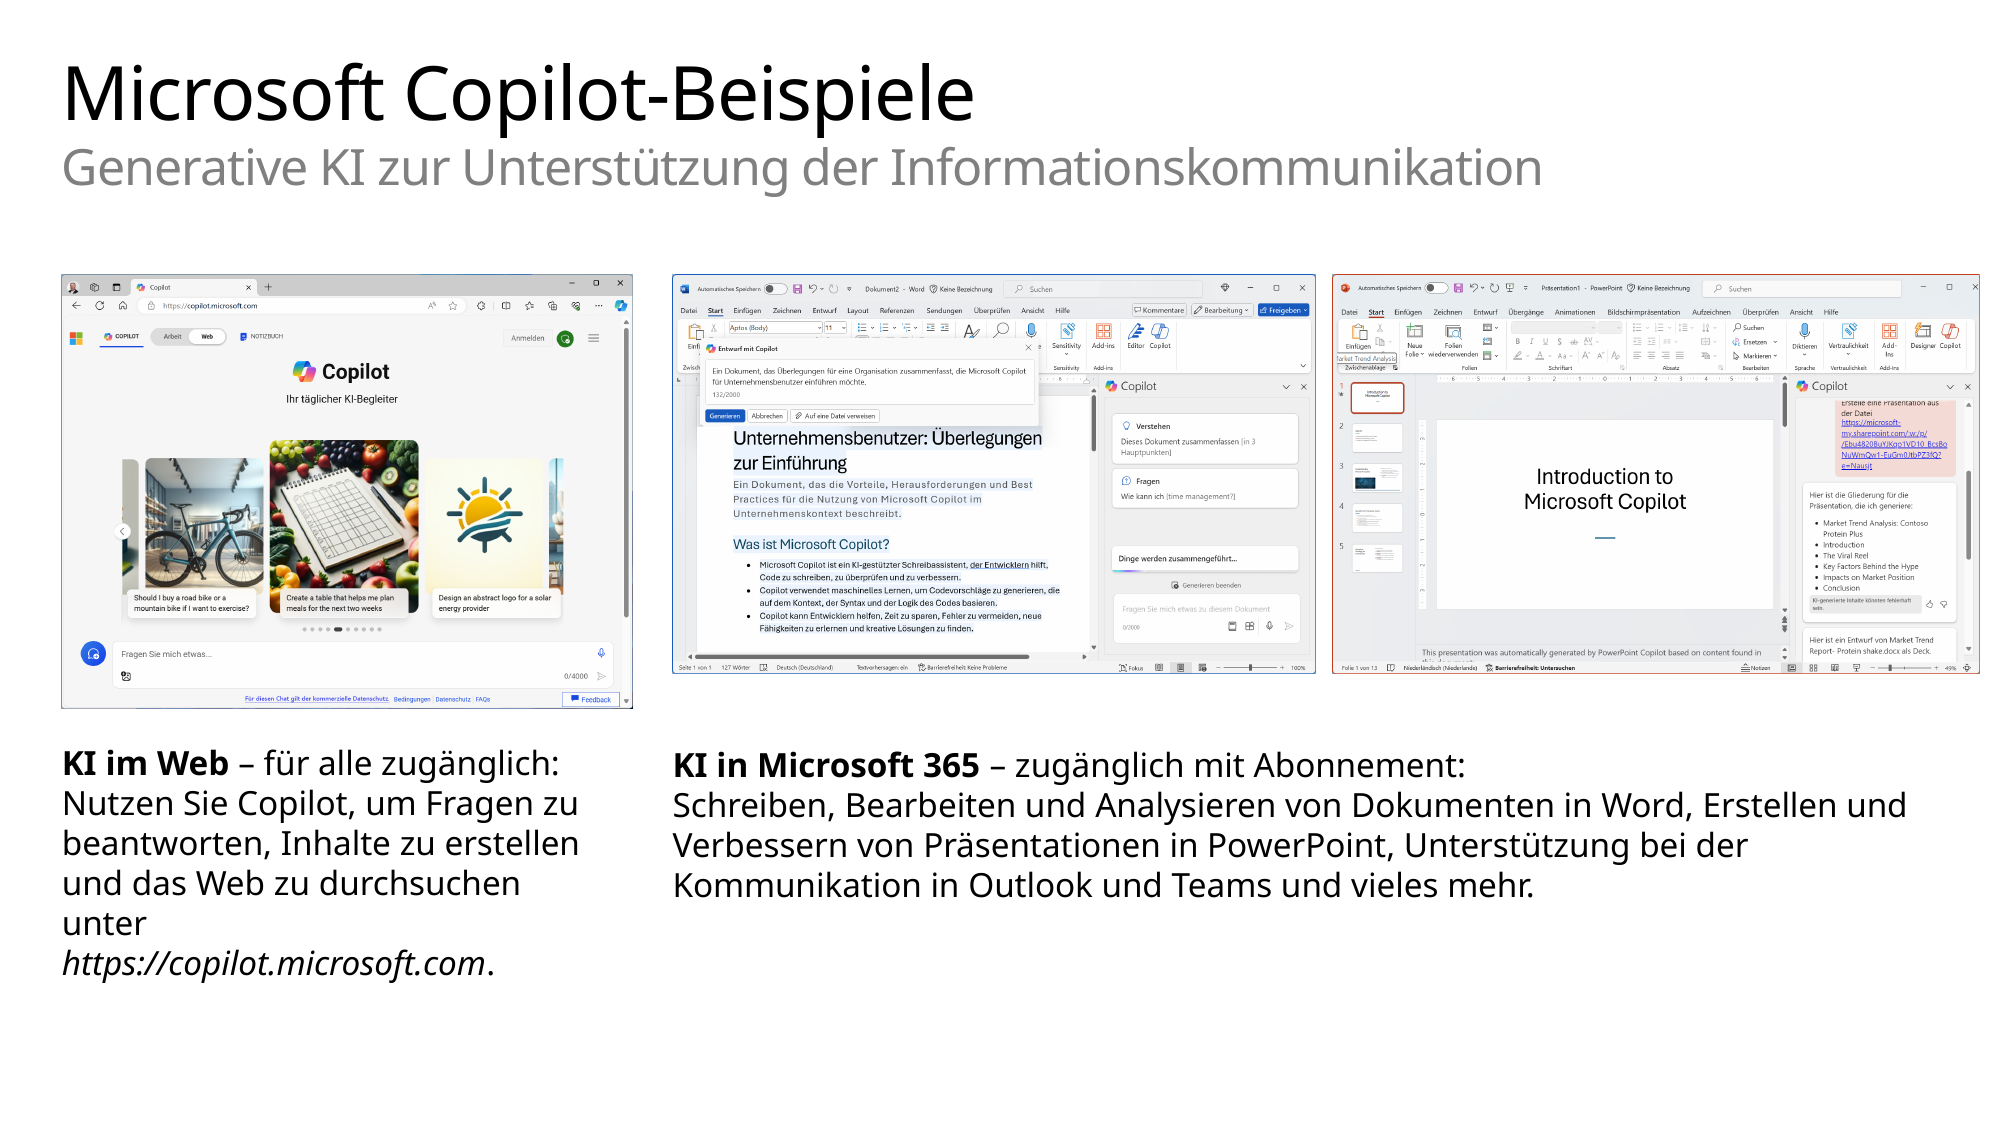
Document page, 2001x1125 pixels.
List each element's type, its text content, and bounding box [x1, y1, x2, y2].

picture [61, 273, 633, 710]
picture [672, 273, 1316, 675]
picture [1332, 273, 1980, 675]
title Microsoft Copilot-Beispiele Generative KI zur Unterstützung der Informationskommunikation [61, 45, 1904, 196]
text_box KI im Web – für alle zugänglich: Nutzen Sie Copilot, um Fragen zu beantworten, Inhalte zu erstellen und das Web zu durchsuchen unter https://copilot.microsoft.com. [61, 742, 587, 982]
text_box KI in Microsoft 365 – zugänglich mit Abonnement: Schreiben, Bearbeiten und Analysieren von Dokumenten in Word, Erstellen und Verbessern von Präsentationen in PowerPoint, Unterstützung bei der Kommunikation in Outlook und Teams und vieles mehr. [672, 744, 1939, 905]
